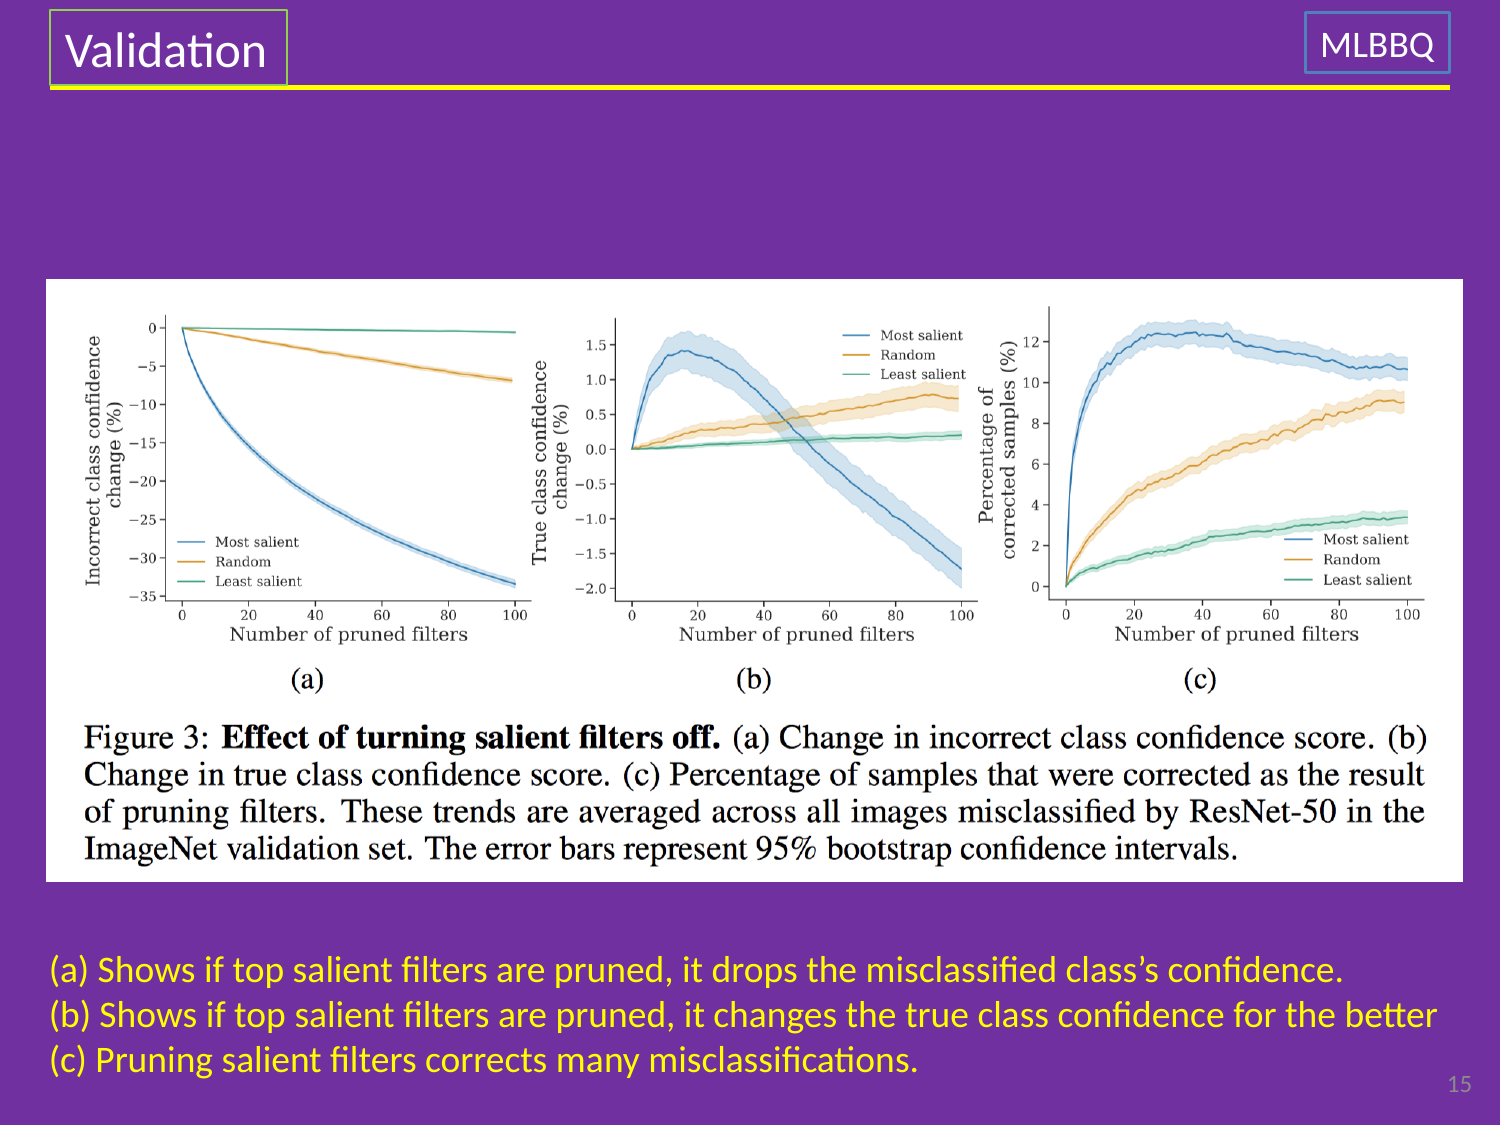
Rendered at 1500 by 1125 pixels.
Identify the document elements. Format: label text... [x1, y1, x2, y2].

slide_number 15 [1415, 1052, 1488, 1113]
text_box Validation [49, 9, 288, 85]
picture [46, 279, 1463, 882]
text_box (a) Shows if top salient filters are pruned, it drops the misclassified class’s confidence. (b) Shows if top salient filters are pruned, it changes the true class confidence for the better (c) Pruning salient filters corrects many misclassifications. [33, 937, 1455, 1088]
